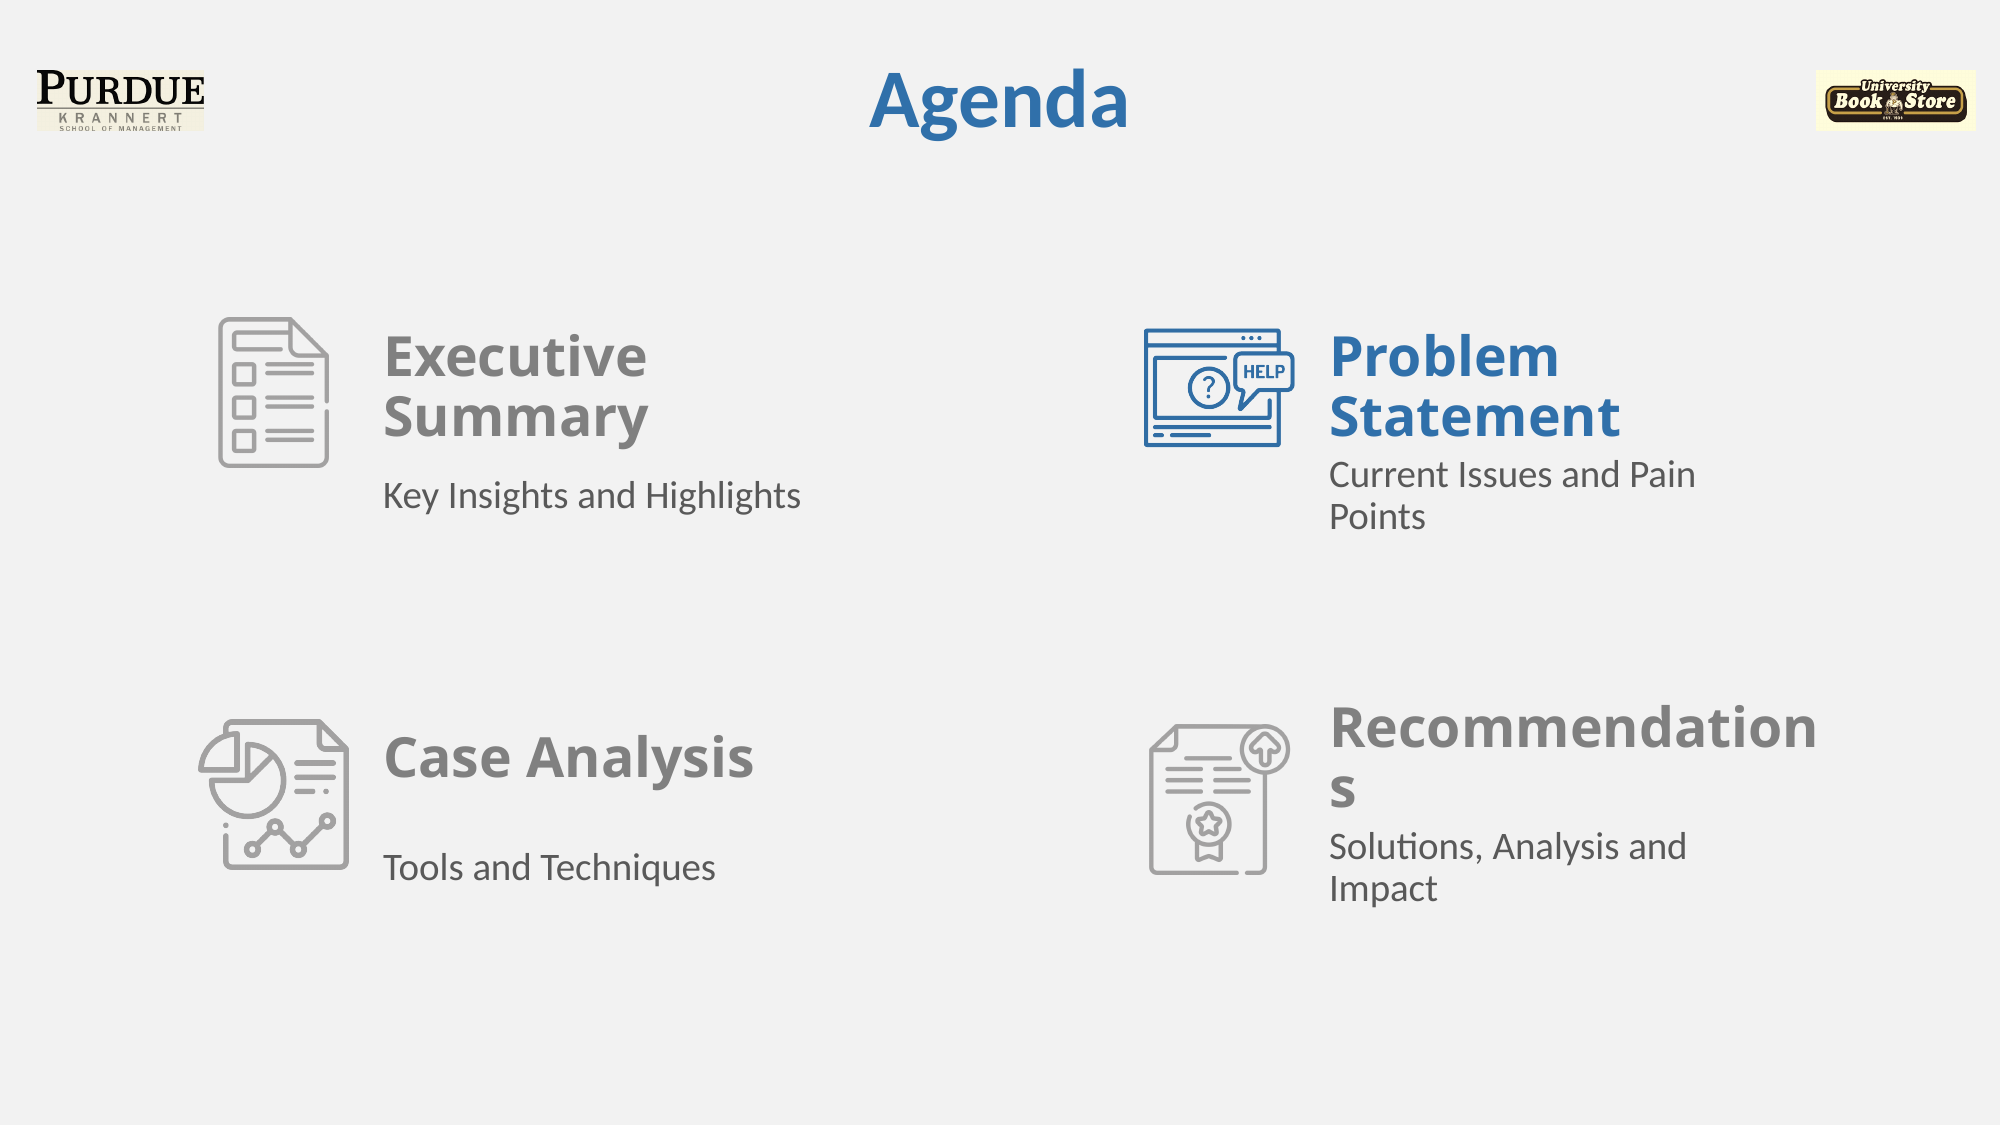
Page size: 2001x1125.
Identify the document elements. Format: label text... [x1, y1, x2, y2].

subtitle Current Issues and Pain Points [1309, 455, 1821, 536]
picture [37, 70, 204, 131]
subtitle Solutions, Analysis and Impact [1309, 828, 1821, 908]
title Problem Statement [1309, 348, 1784, 428]
text_box Agenda [156, 60, 1844, 141]
subtitle Key Insights and Highlights [363, 455, 875, 536]
title Case Analysis [363, 719, 838, 800]
title Recommendations [1309, 719, 1860, 800]
picture [1816, 70, 1976, 131]
subtitle Tools and Techniques [363, 828, 875, 908]
picture [1144, 312, 1295, 463]
title Executive Summary [363, 348, 838, 428]
picture [198, 317, 349, 468]
picture [198, 719, 349, 870]
picture [1144, 724, 1295, 875]
